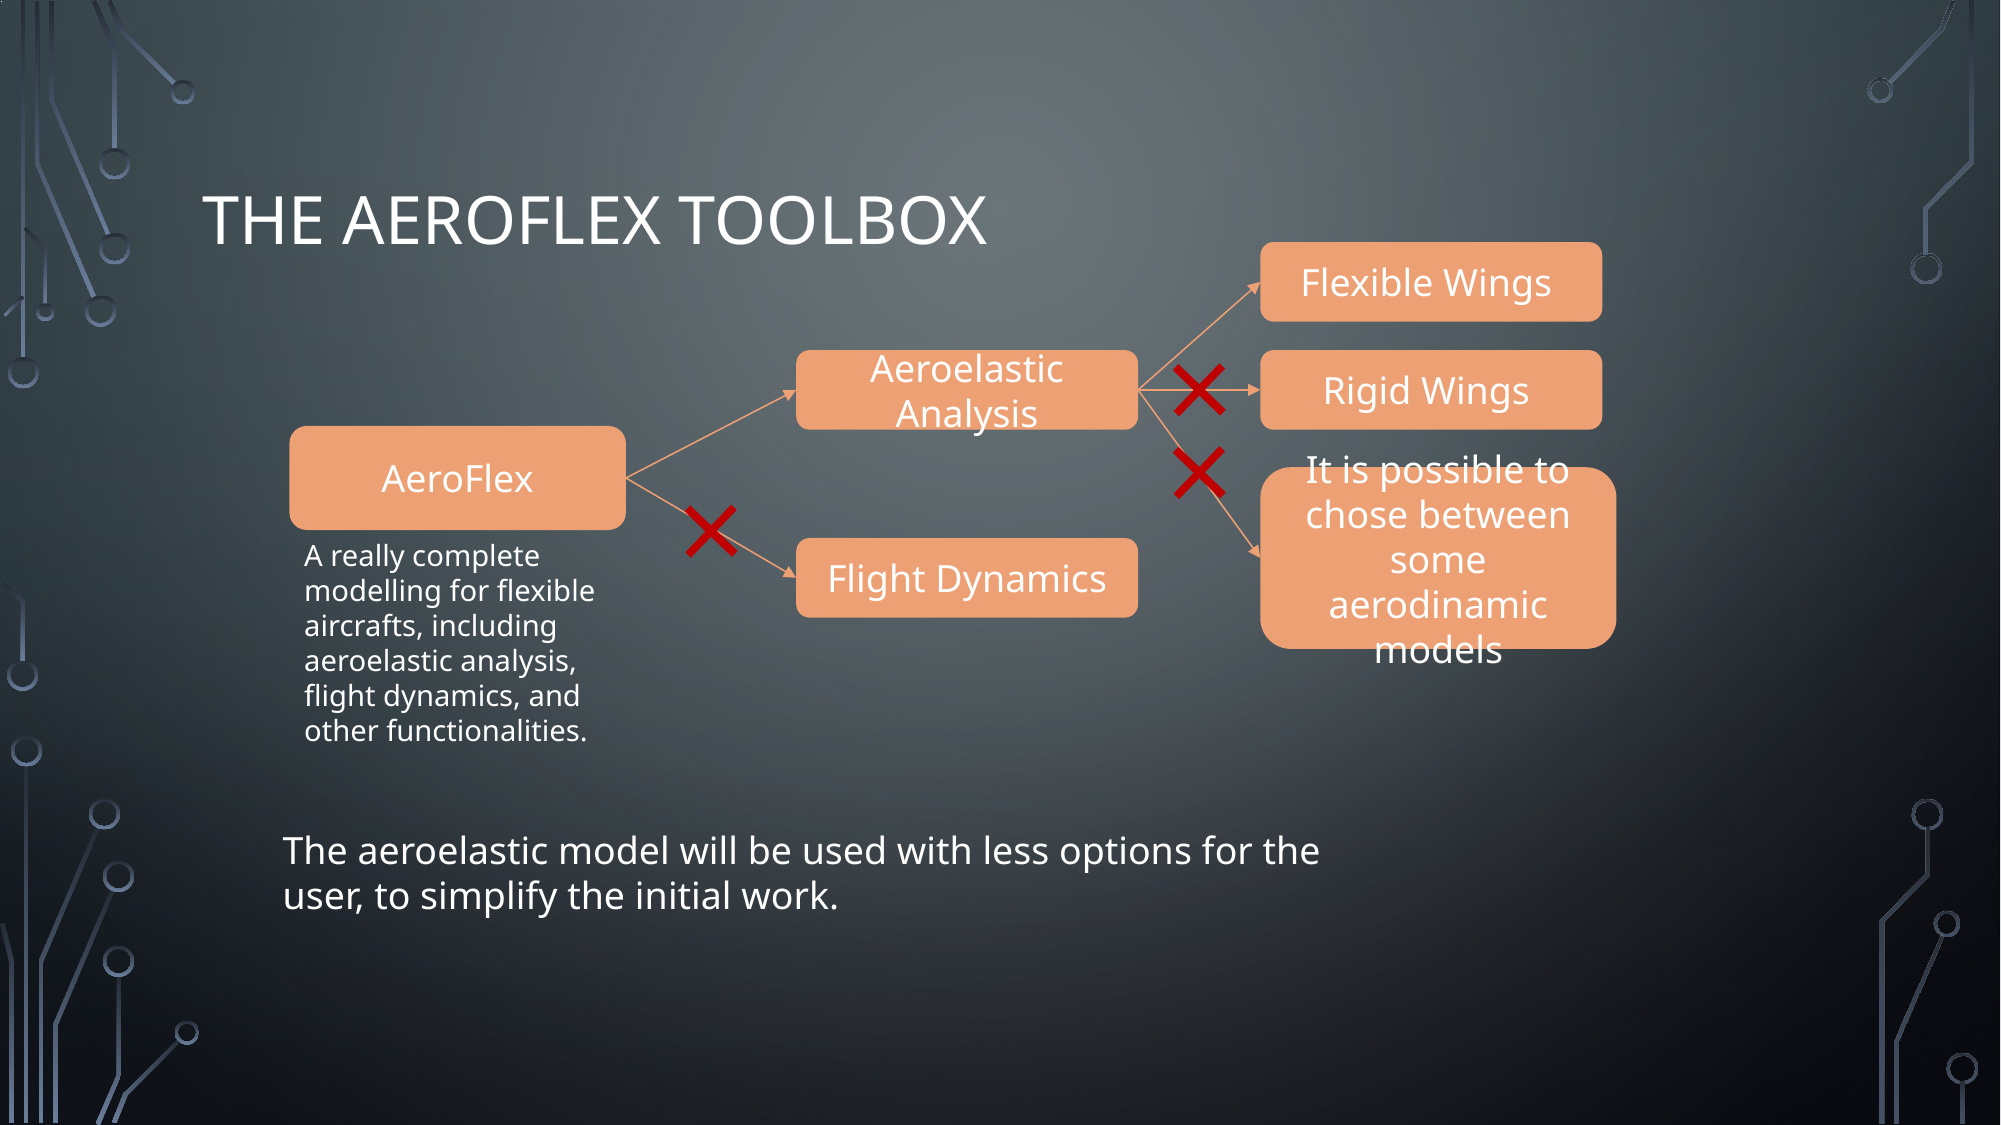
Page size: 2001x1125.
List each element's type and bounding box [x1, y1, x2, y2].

picture [201, 0, 2000, 1125]
text_box [1137, 389, 1261, 559]
text_box [1866, 0, 1978, 1124]
text_box [0, 0, 201, 1125]
text_box [625, 389, 797, 477]
text_box [1137, 281, 1261, 389]
text_box [625, 477, 797, 579]
